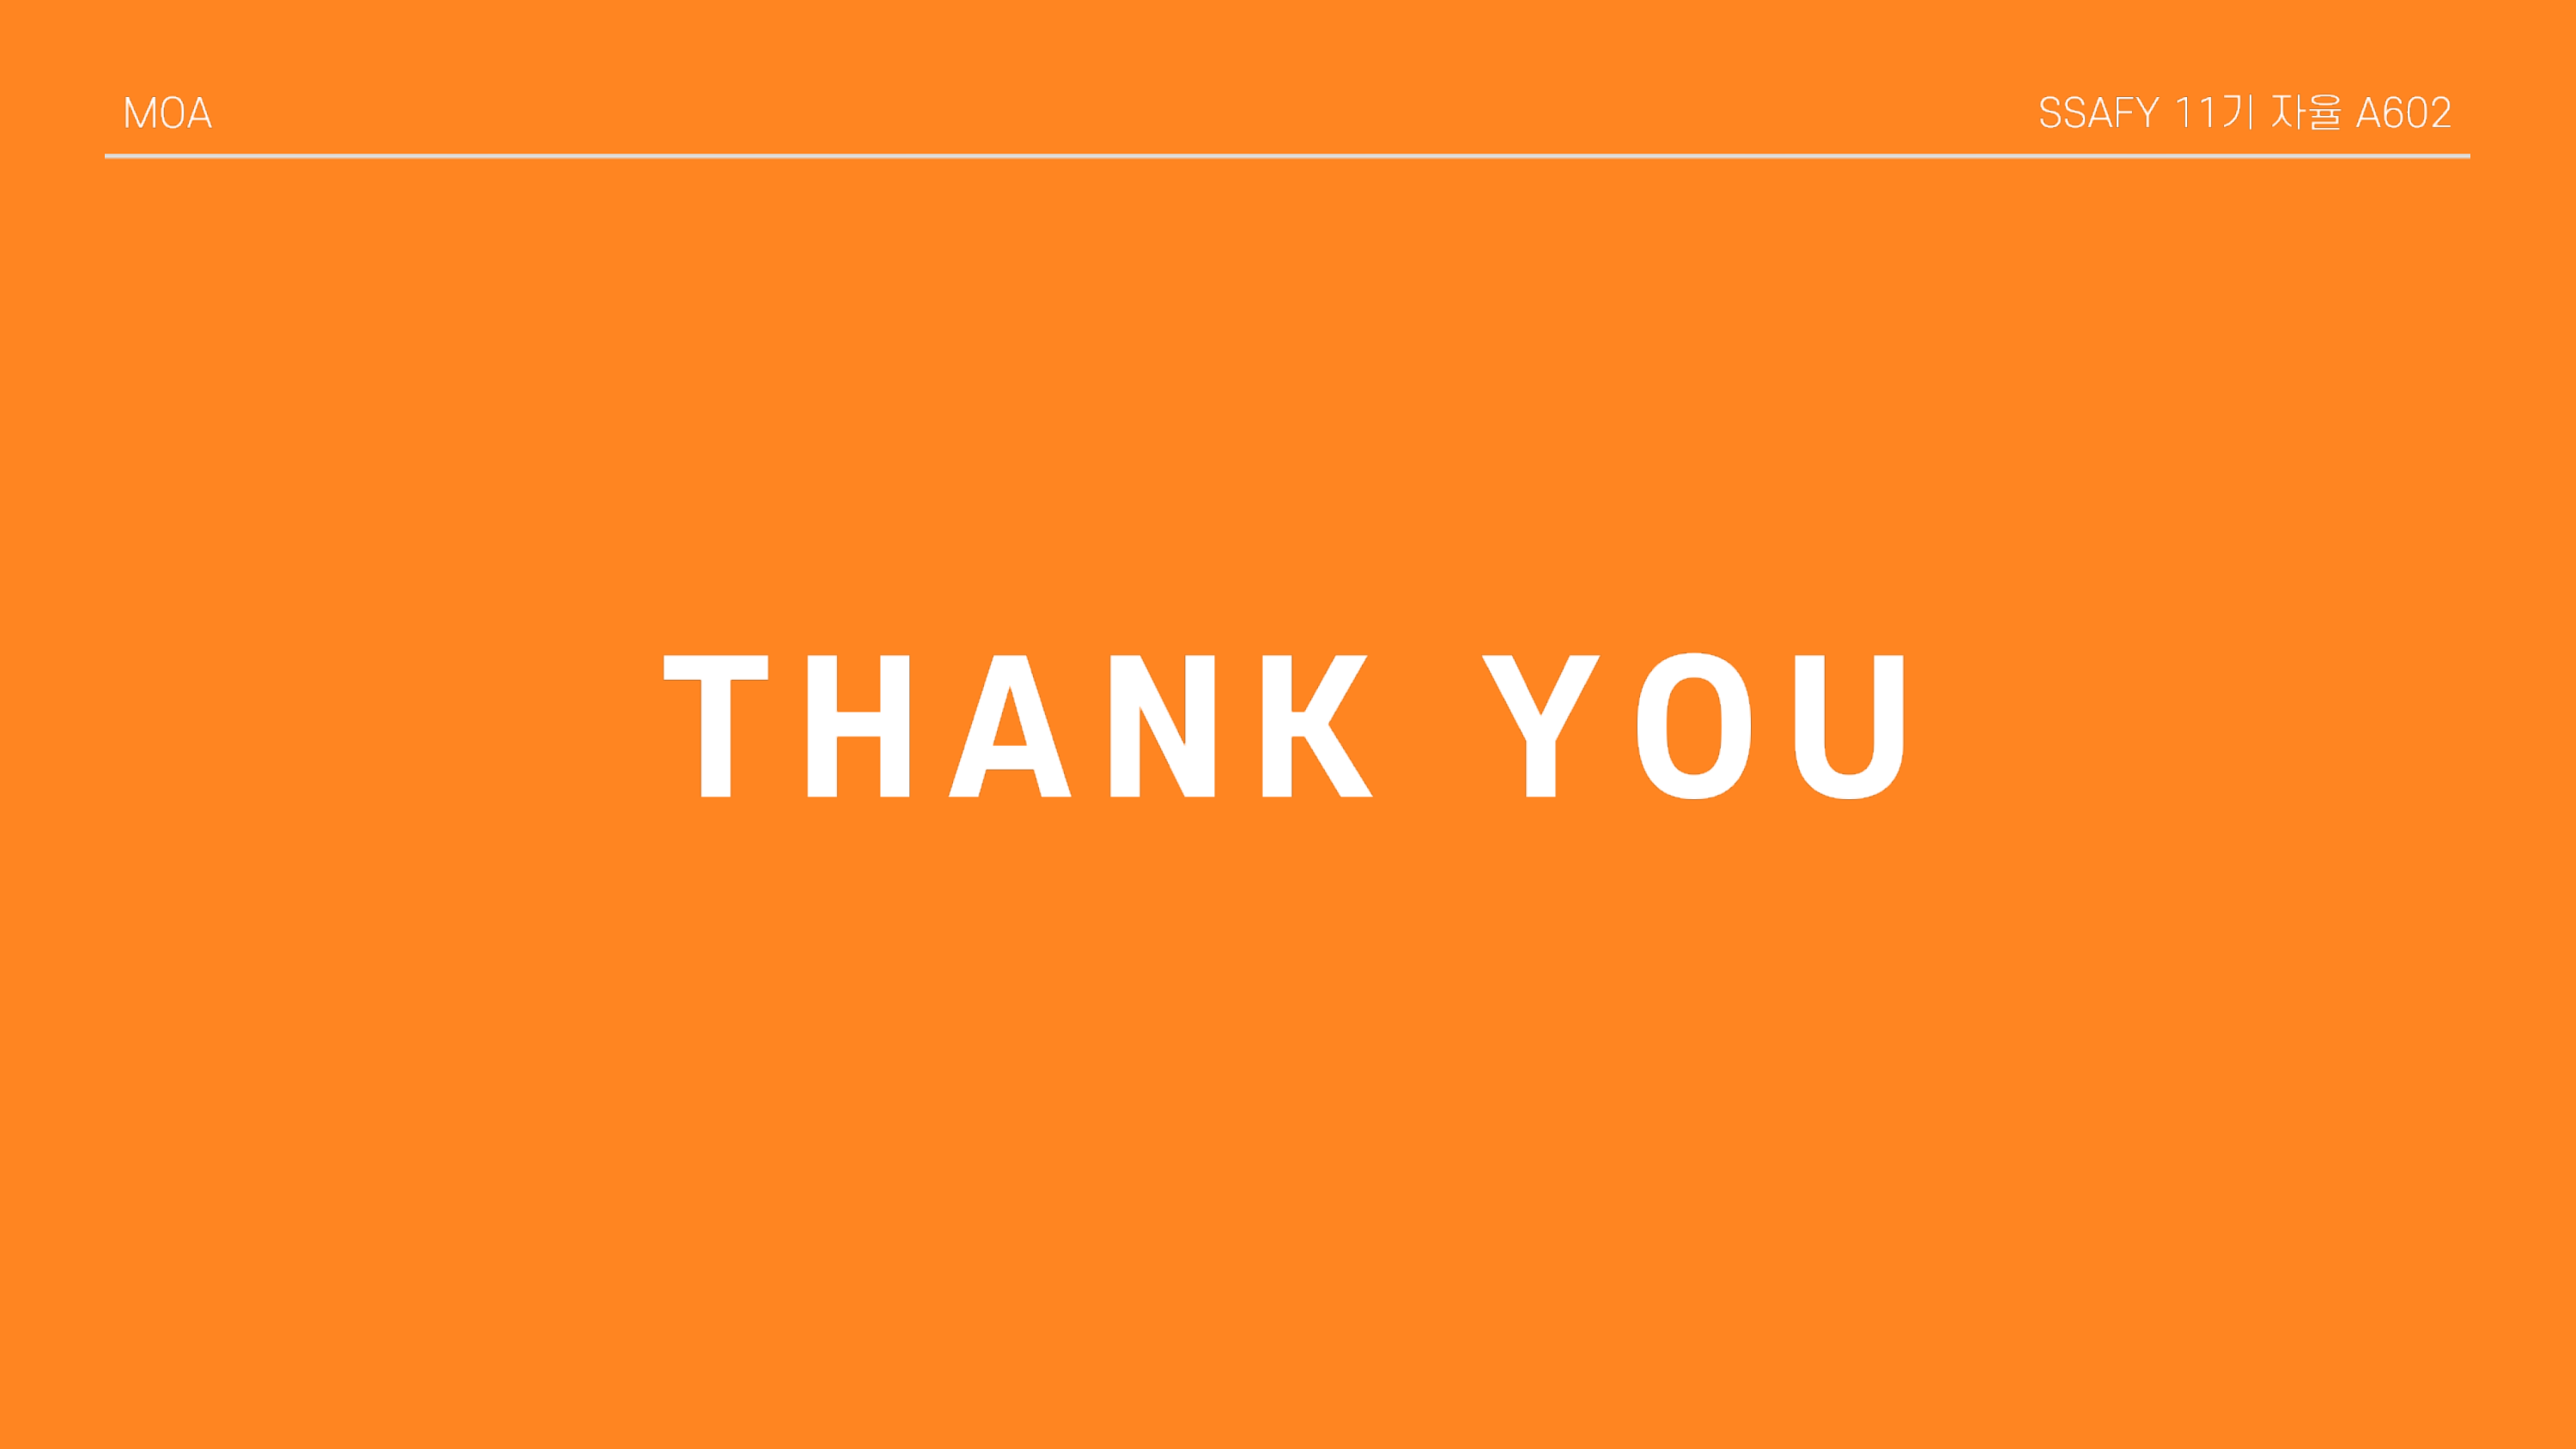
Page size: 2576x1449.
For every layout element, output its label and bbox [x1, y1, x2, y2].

picture [78, 60, 2503, 333]
picture [245, 543, 2244, 1011]
